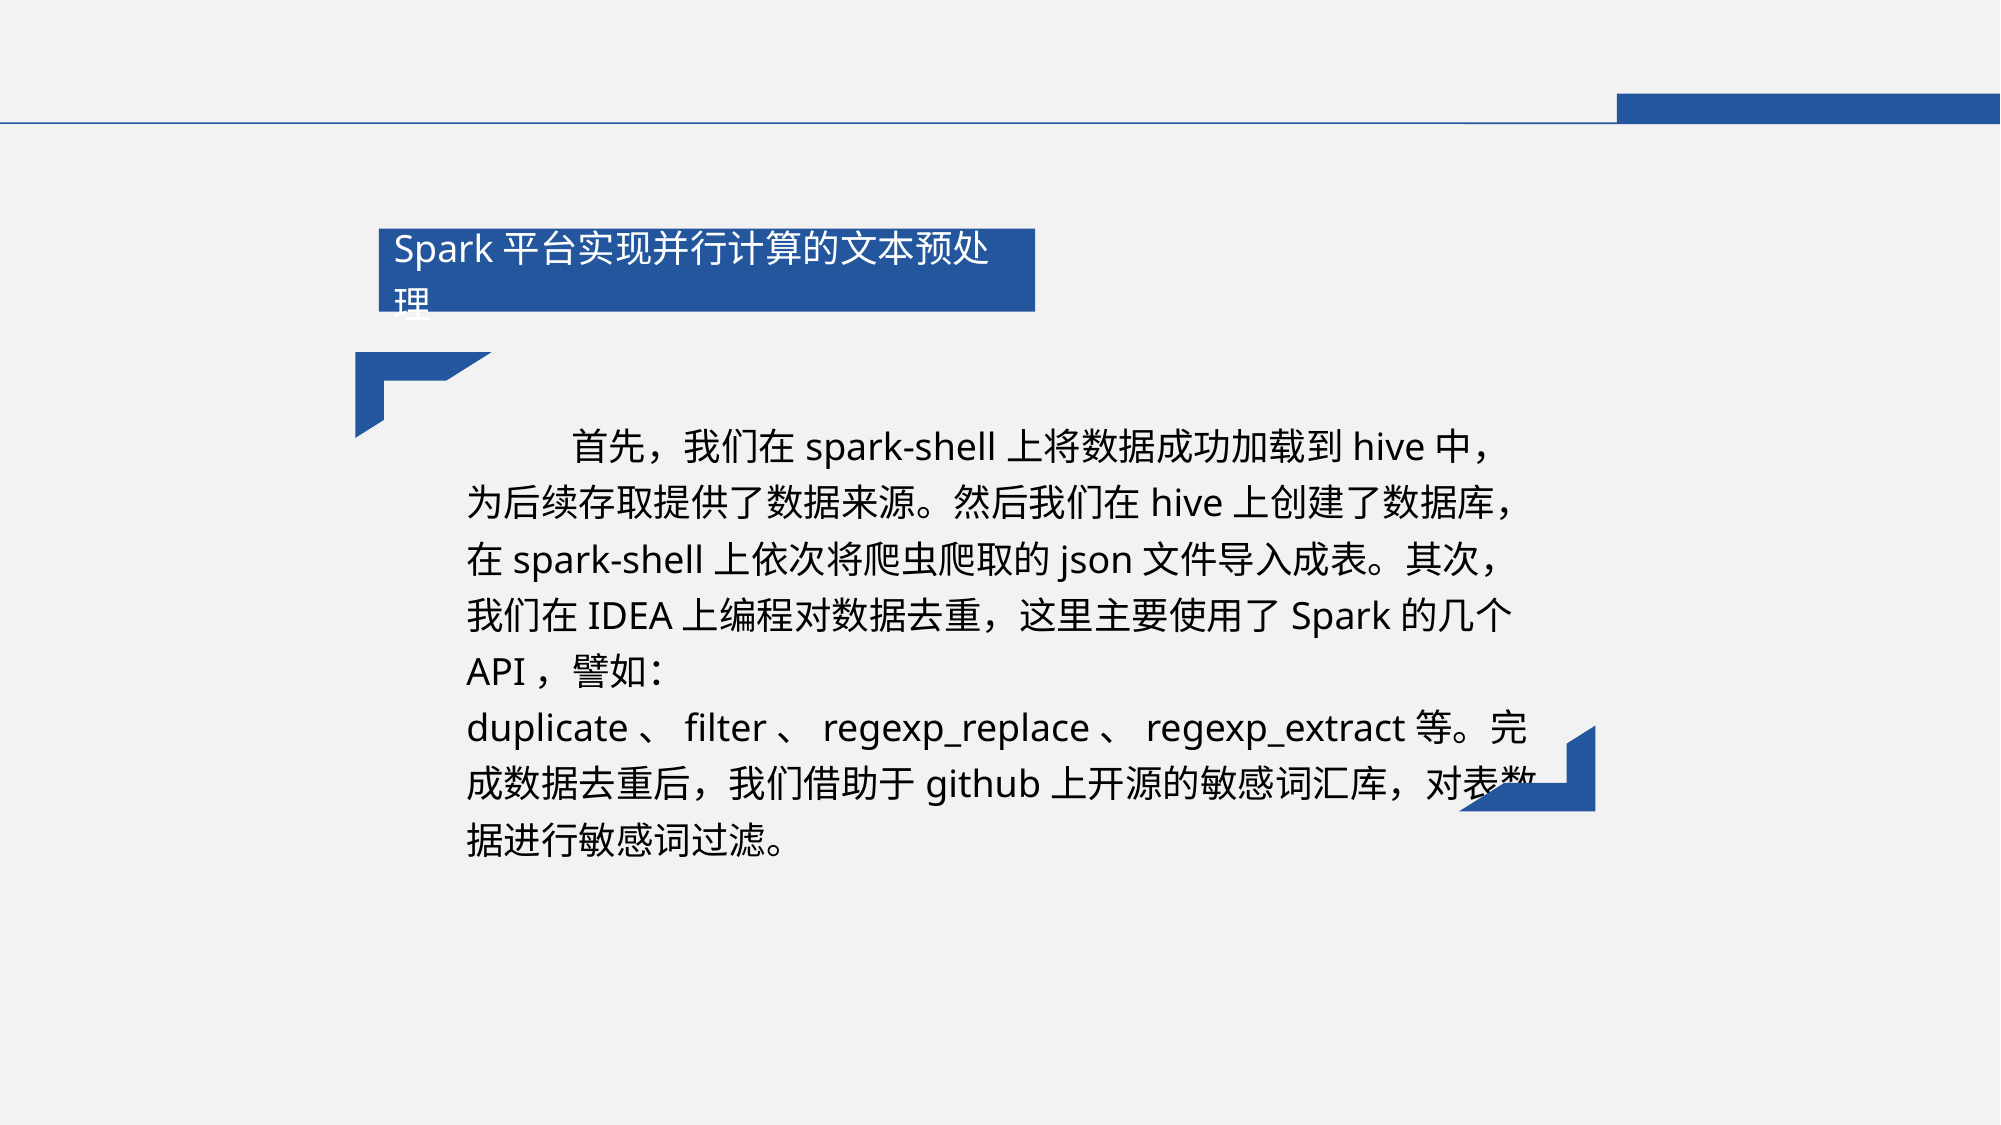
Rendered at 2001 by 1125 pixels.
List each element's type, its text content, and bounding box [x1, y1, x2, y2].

text_box 首先，我们在spark-shell上将数据成功加载到hive中，为后续存取提供了数据来源。然后我们在hive上创建了数据库，在spark-shell上依次将爬虫爬取的json文件导入成表。其次，我们在IDEA上编程对数据去重，这里主要使用了Spark的几个API，譬如：duplicate、filter、regexp_replace、regexp_extract等。完成数据去重后，我们借助于github上开源的敏感词汇库，对表数据进行敏感词过滤。 [451, 404, 1557, 824]
text_box [1456, 723, 1598, 814]
text_box [353, 349, 494, 440]
text_box Spark平台实现并行计算的文本预处理 [378, 228, 1036, 312]
